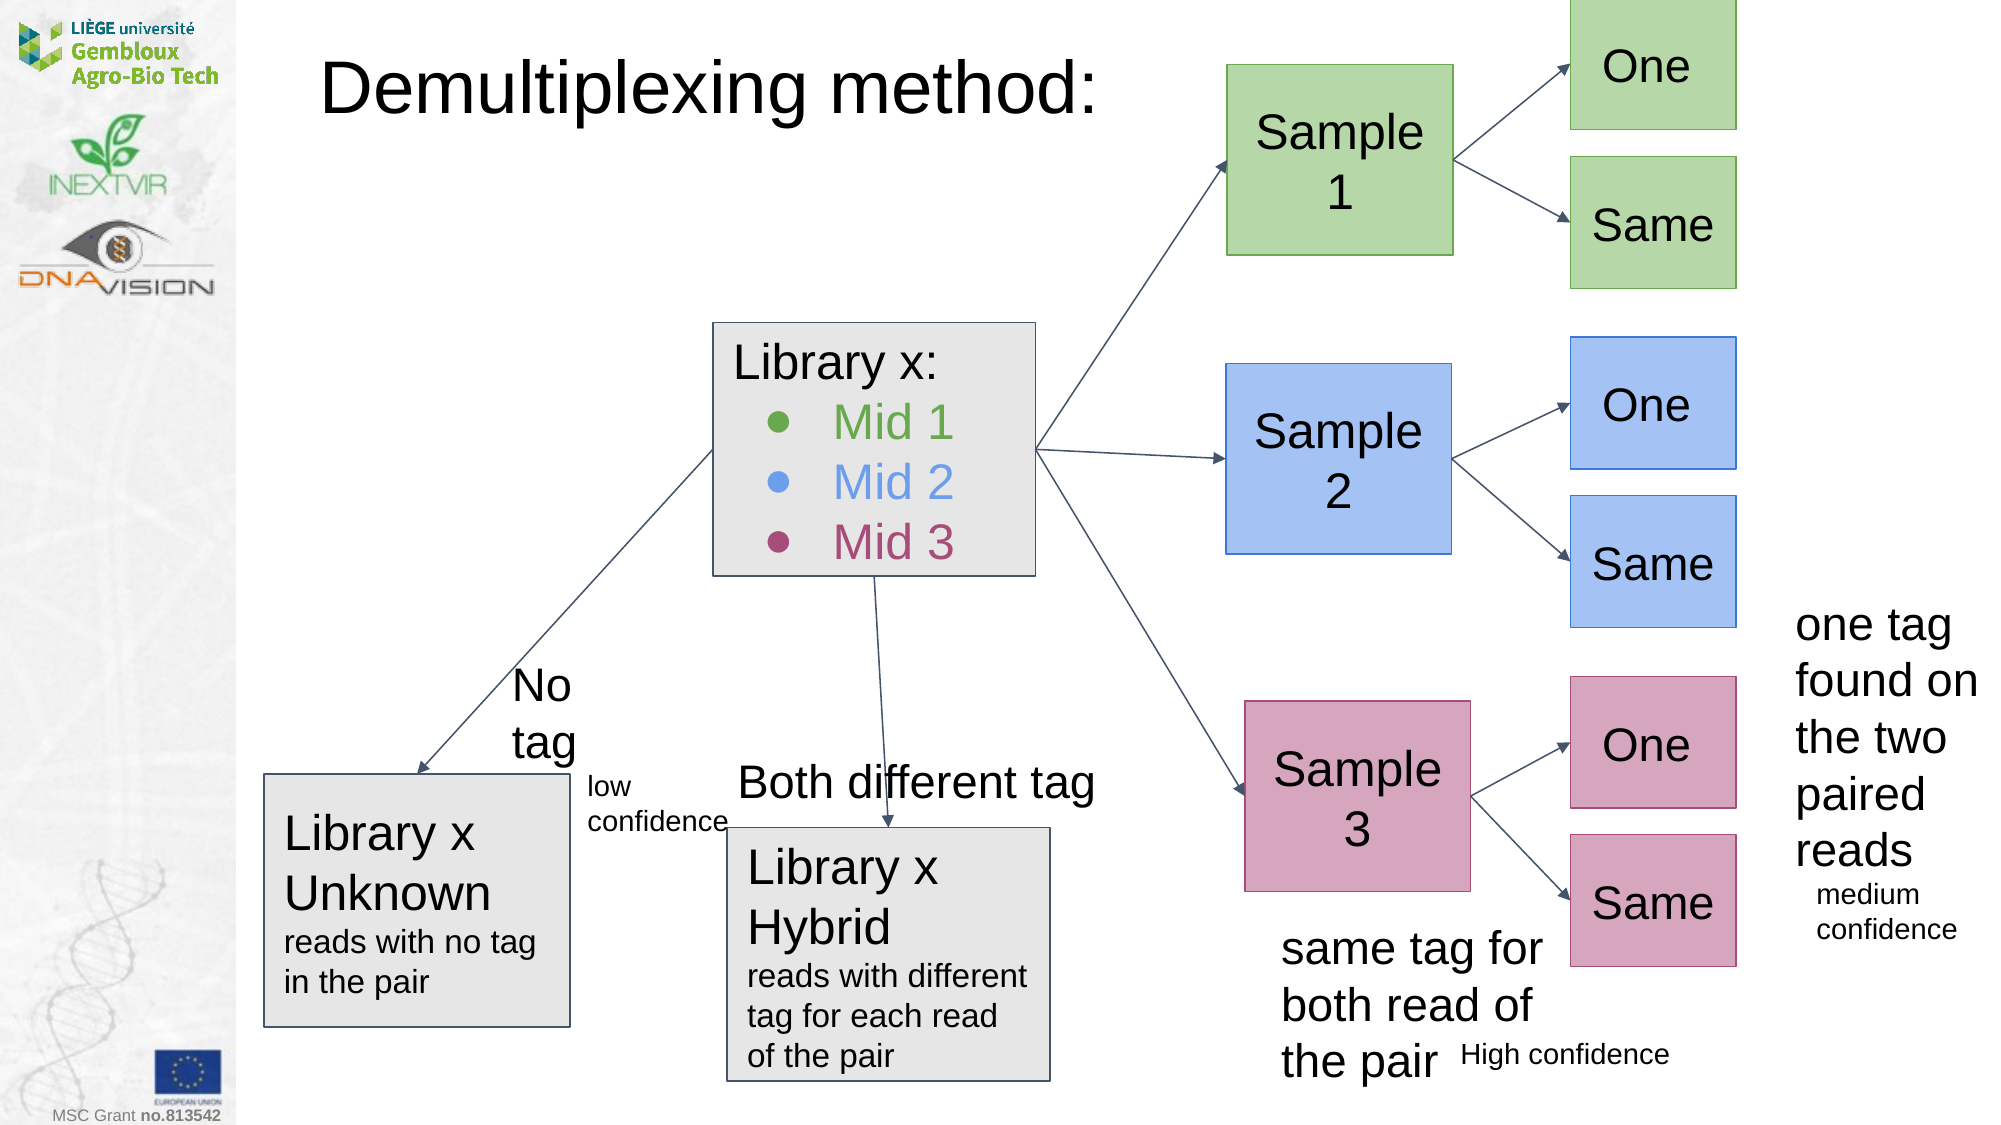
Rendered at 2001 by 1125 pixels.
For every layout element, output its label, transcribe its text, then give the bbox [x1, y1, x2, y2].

picture [0, 0, 236, 1125]
text_box Library x: Mid 1 Mid 2 Mid 3 [712, 322, 1030, 576]
text_box Library x Hybrid reads with different tag for each read of the pair [727, 829, 1050, 1081]
text_box low confidence [567, 746, 757, 857]
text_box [1451, 402, 1571, 458]
text_box Both different tag [893, 731, 1154, 829]
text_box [1451, 458, 1571, 562]
text_box one tag found on the two paired reads [1775, 573, 2000, 896]
text_box One [1570, 676, 1737, 809]
text_box Same [1570, 495, 1737, 628]
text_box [1035, 449, 1245, 797]
text_box High confidence [1440, 1017, 1701, 1088]
text_box One [1570, 336, 1737, 469]
text_box One [1570, 0, 1737, 130]
text_box Sample 1 [1227, 64, 1453, 256]
list Demultiplexing method: [299, 29, 1136, 156]
text_box medium confidence [1796, 855, 2000, 966]
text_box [1035, 159, 1228, 450]
text_box Same [1575, 834, 1737, 967]
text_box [873, 575, 889, 828]
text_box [1470, 795, 1571, 901]
text_box same tag for both read of the pair [1261, 897, 1584, 1107]
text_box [416, 449, 713, 775]
text_box Library x Unknown reads with no tag in the pair [263, 773, 571, 1028]
text_box Same [1570, 156, 1737, 289]
text_box No tag [491, 782, 567, 788]
text_box Both different tag [718, 731, 869, 829]
text_box Sample 2 [1232, 363, 1452, 554]
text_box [1470, 742, 1571, 795]
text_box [1452, 63, 1571, 159]
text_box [1452, 159, 1571, 223]
text_box Sample 3 [1244, 700, 1471, 892]
